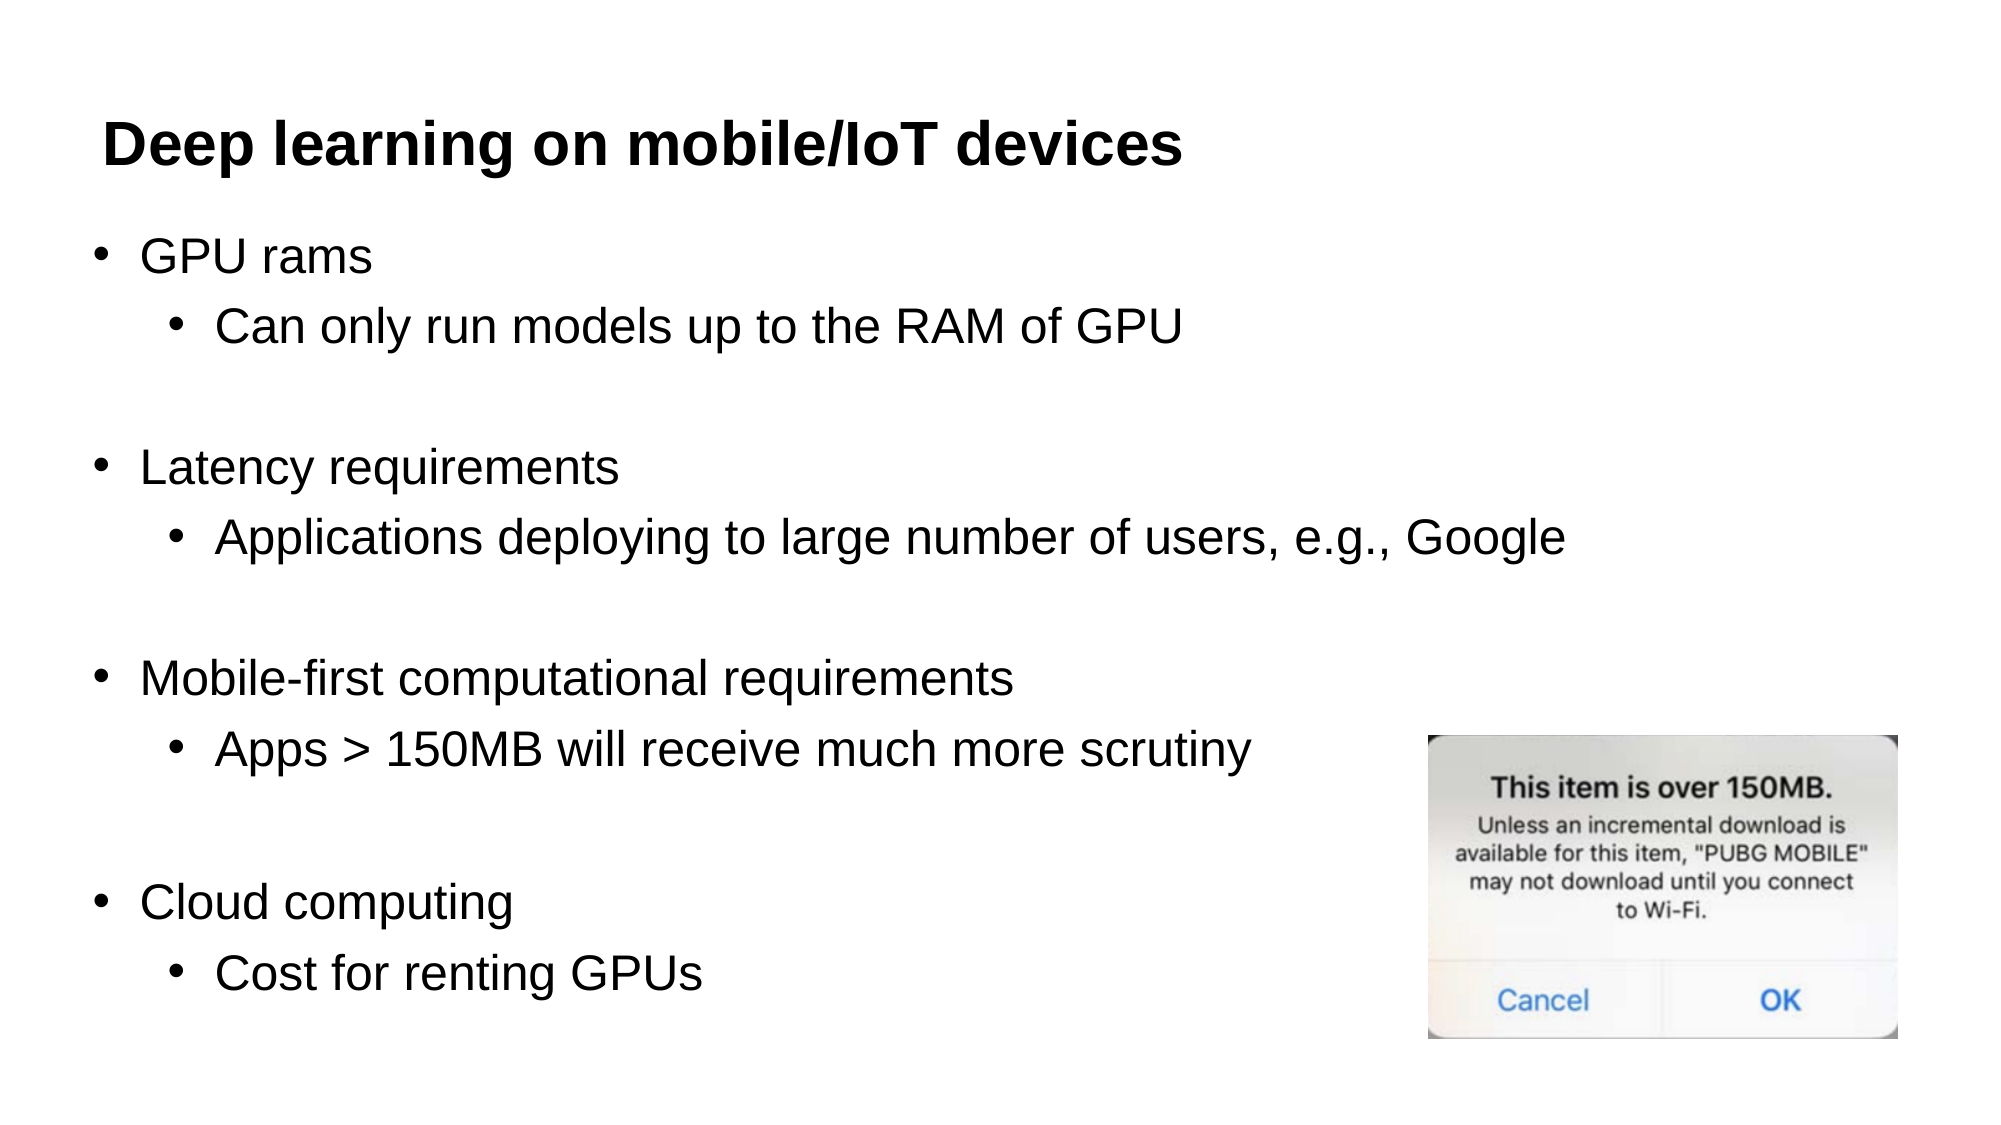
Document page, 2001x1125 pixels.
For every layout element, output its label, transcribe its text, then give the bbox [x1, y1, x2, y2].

picture [1428, 735, 1899, 1039]
list GPU rams Can only run models up to the RAM of GPU Latency requirements Applications deploying to large number of users, e.g., Google Mobile-first computational requirements Apps > 150MB will receive much more scrutiny Cloud computing Cost for renting GPUs [89, 220, 1947, 1125]
title Deep learning on mobile/IoT devices [99, 99, 1825, 220]
